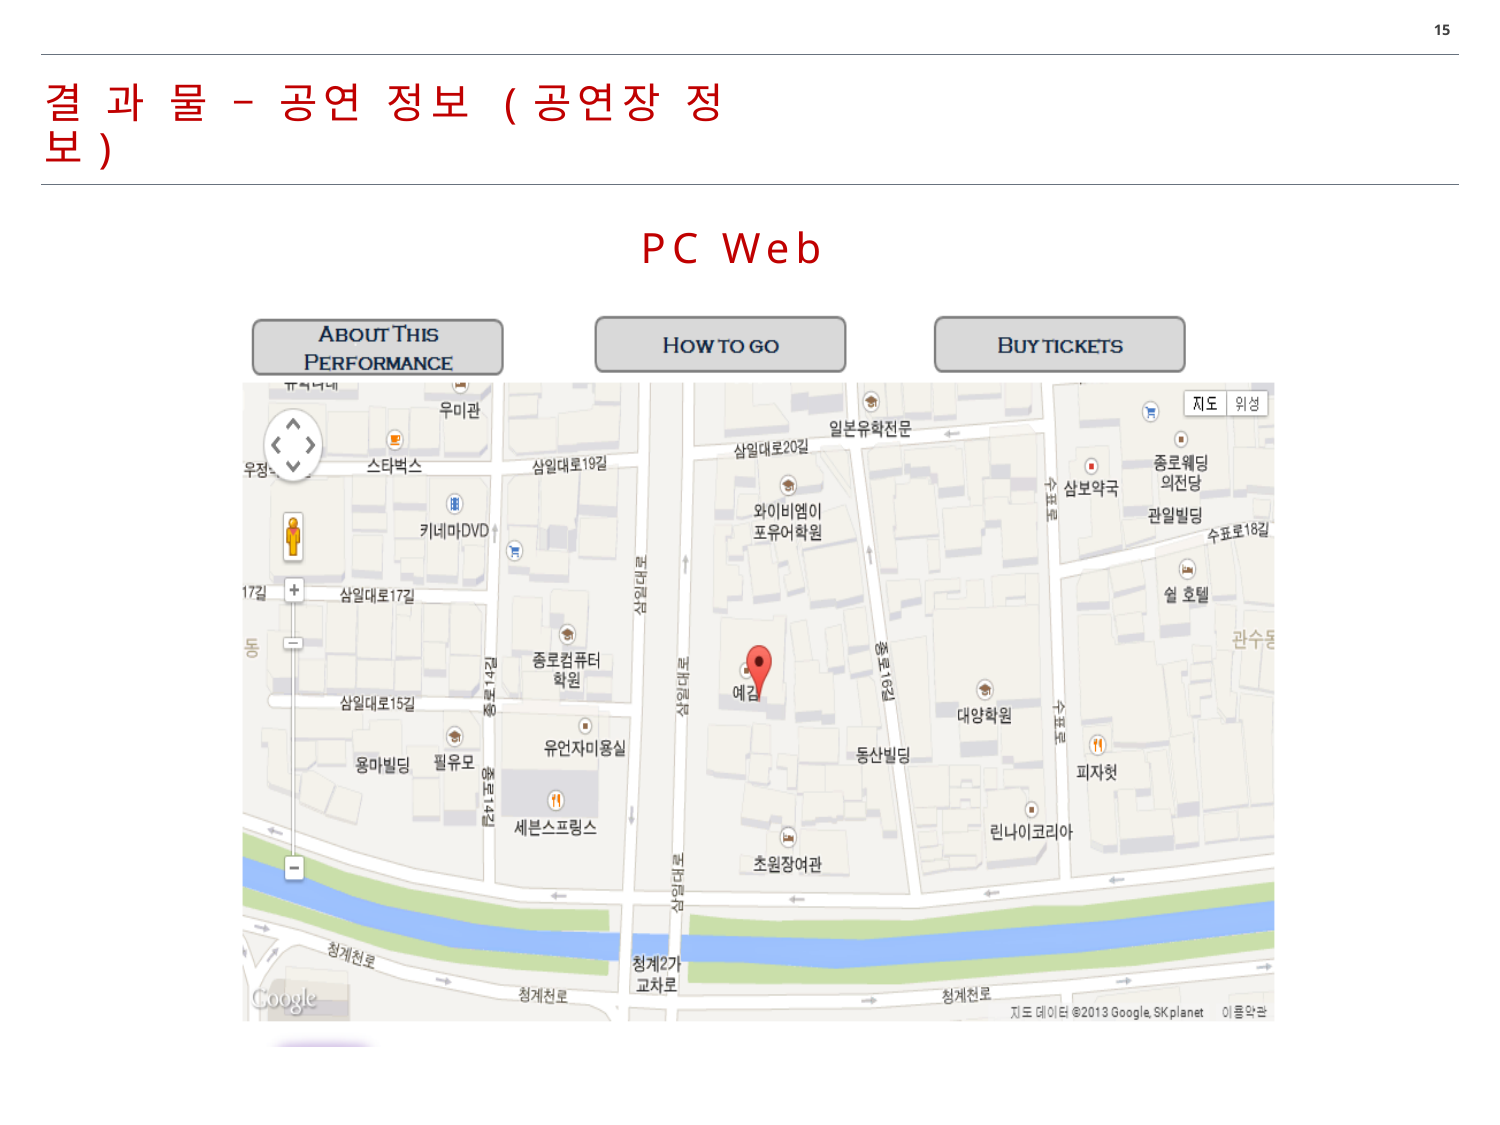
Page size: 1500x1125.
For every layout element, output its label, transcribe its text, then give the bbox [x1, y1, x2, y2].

text_box PC Web [625, 219, 874, 280]
text_box 15 [1092, 15, 1477, 46]
text_box 결 과 물 – 공연 정보 (공연장 정보) [29, 75, 798, 181]
picture [229, 302, 1295, 1048]
